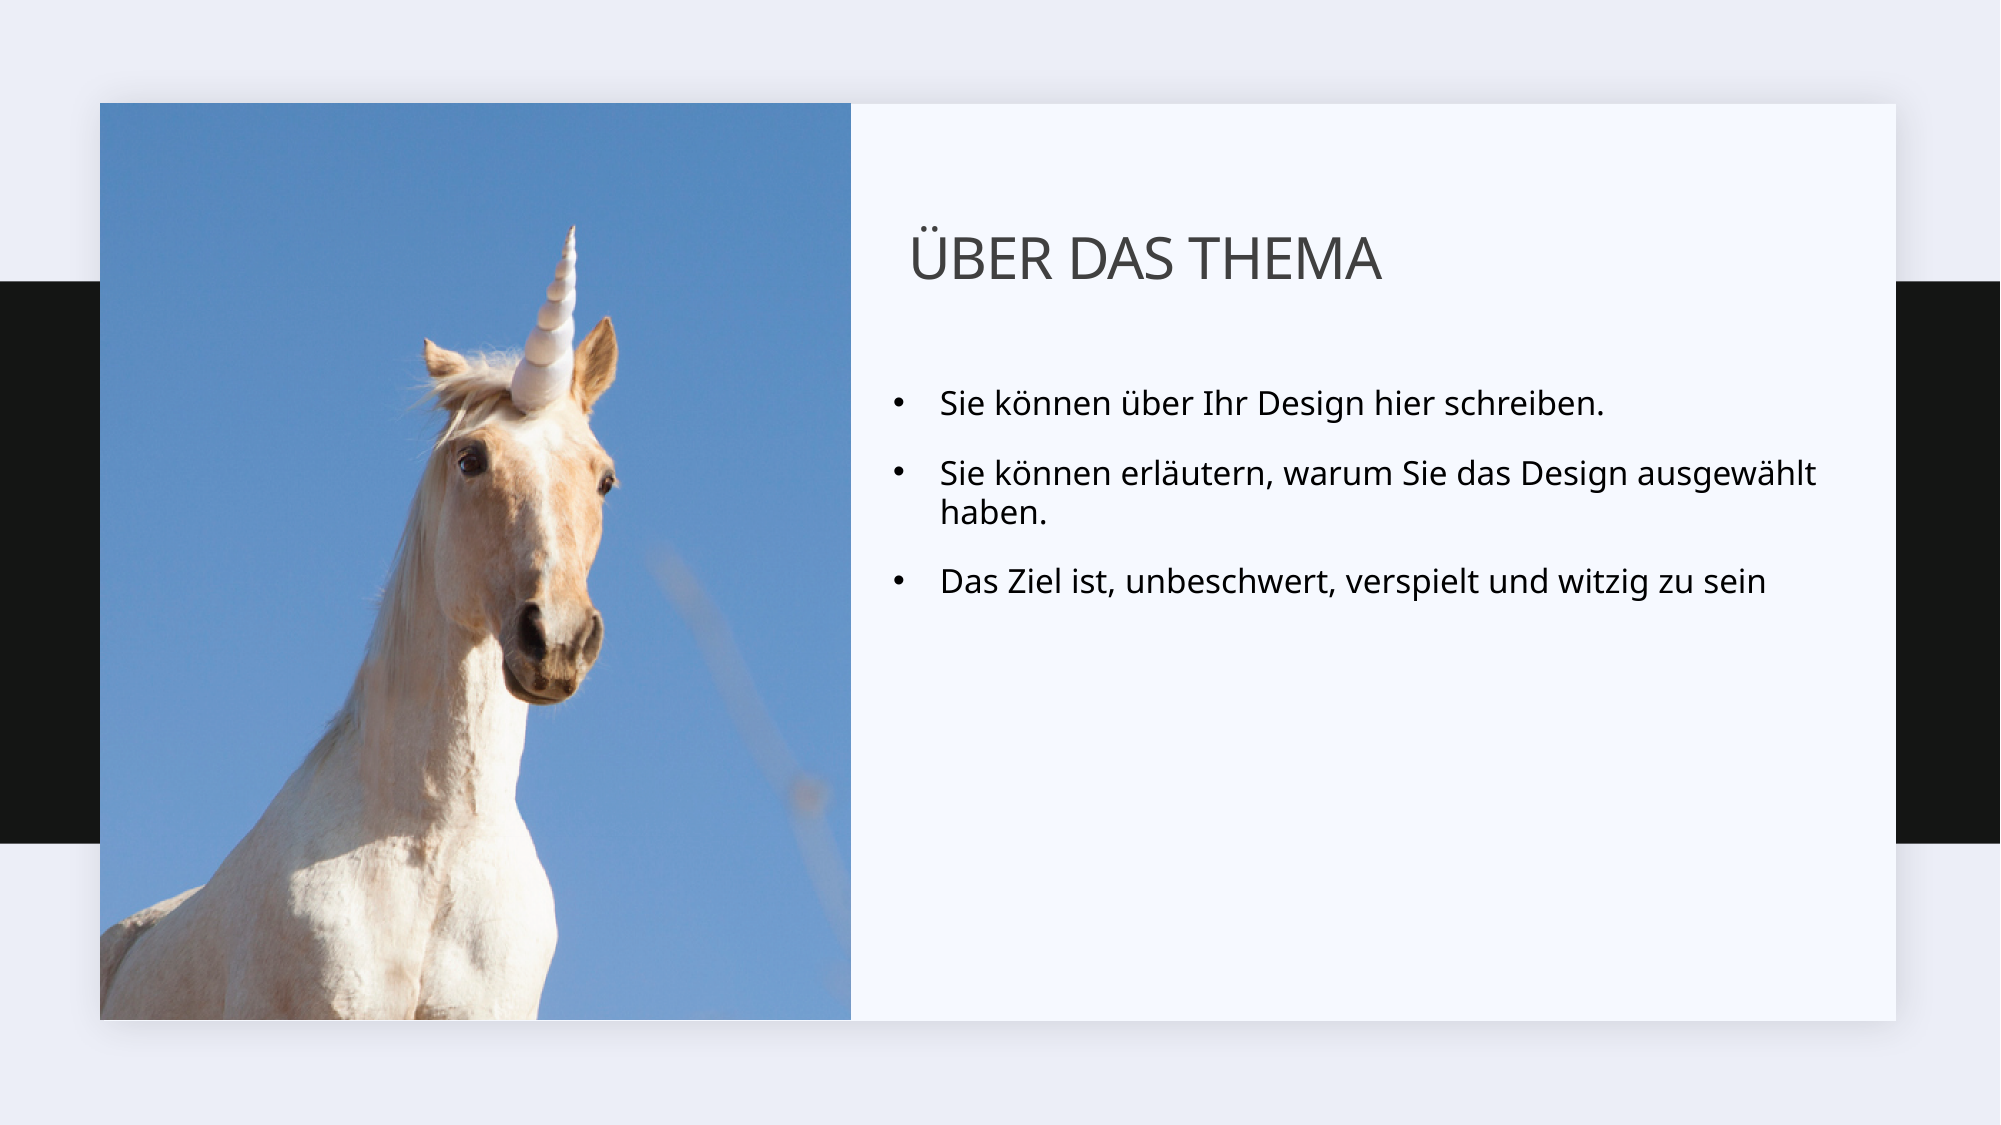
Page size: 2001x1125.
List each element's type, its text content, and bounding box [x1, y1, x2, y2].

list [99, 102, 852, 1021]
list Sie können über Ihr Design hier schreiben. Sie können erläutern, warum Sie das Design ausgewählt haben. Das Ziel ist, unbeschwert, verspielt und witzig zu sein [893, 375, 1830, 971]
title ÜBER DAS THEMA [893, 154, 1830, 367]
